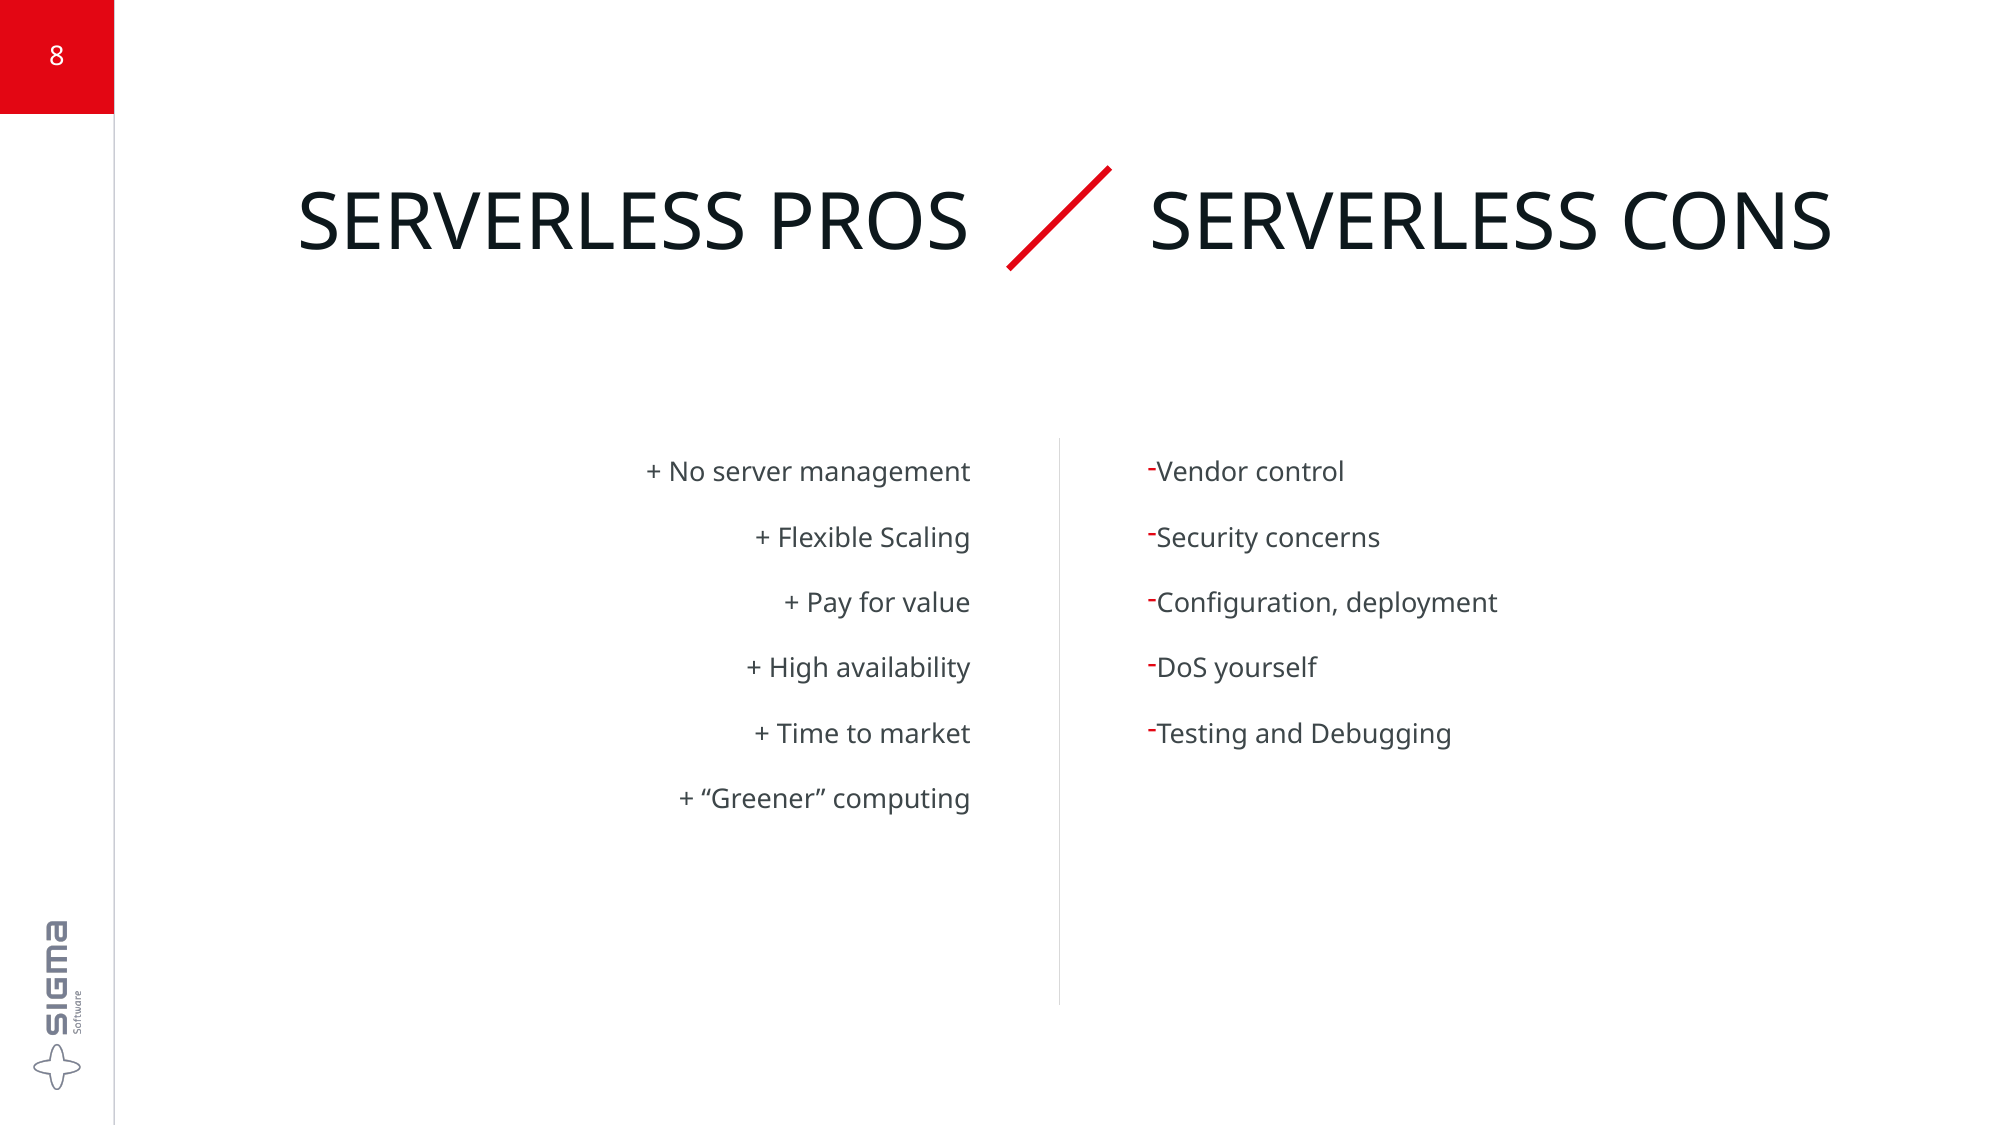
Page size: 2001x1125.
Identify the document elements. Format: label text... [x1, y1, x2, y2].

list SERVERLESS PROS [232, 169, 971, 266]
picture [34, 922, 81, 1090]
list + No server management + Flexible Scaling + Pay for value + High availability + Time to market + “Greener” computing [232, 438, 971, 1006]
list SERVERLESS CONS [1149, 169, 1886, 266]
list Vendor control Security concerns Configuration, deployment DoS yourself Testing and Debugging [1147, 438, 1886, 1006]
slide_number 8 [0, 0, 114, 114]
